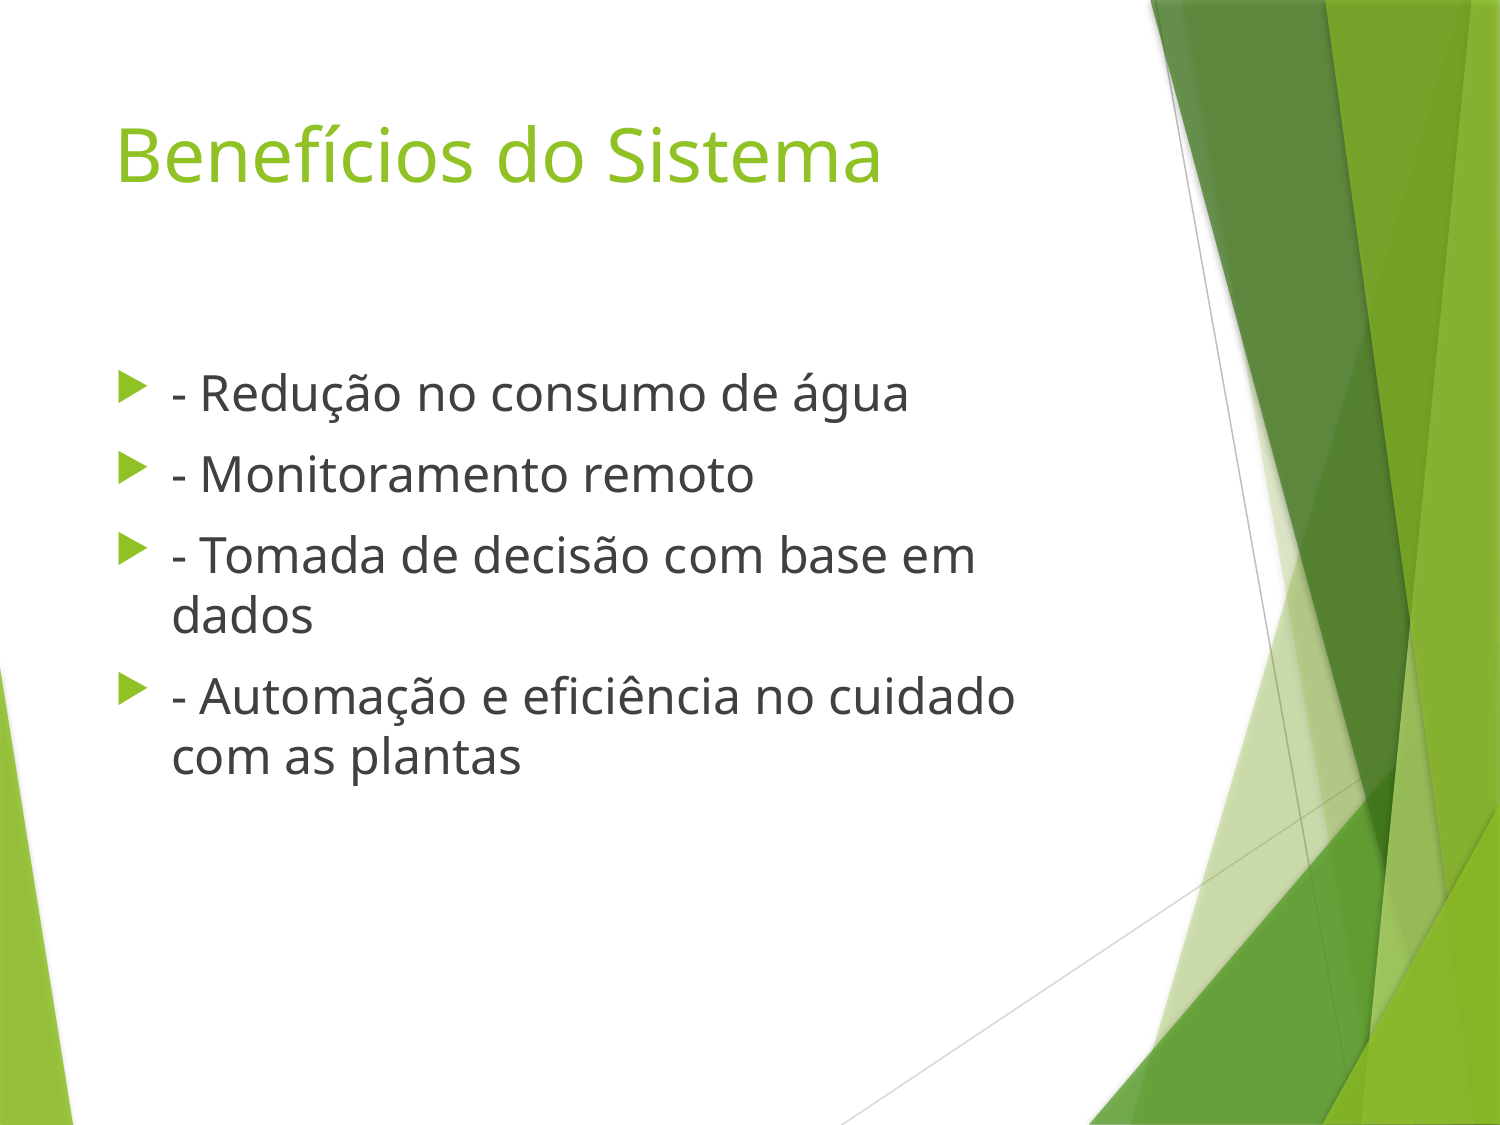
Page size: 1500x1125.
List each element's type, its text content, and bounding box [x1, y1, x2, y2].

title Benefícios do Sistema [99, 99, 1142, 317]
list - Redução no consumo de água - Monitoramento remoto - Tomada de decisão com base em dados - Automação e eficiência no cuidado com as plantas [99, 354, 1142, 991]
